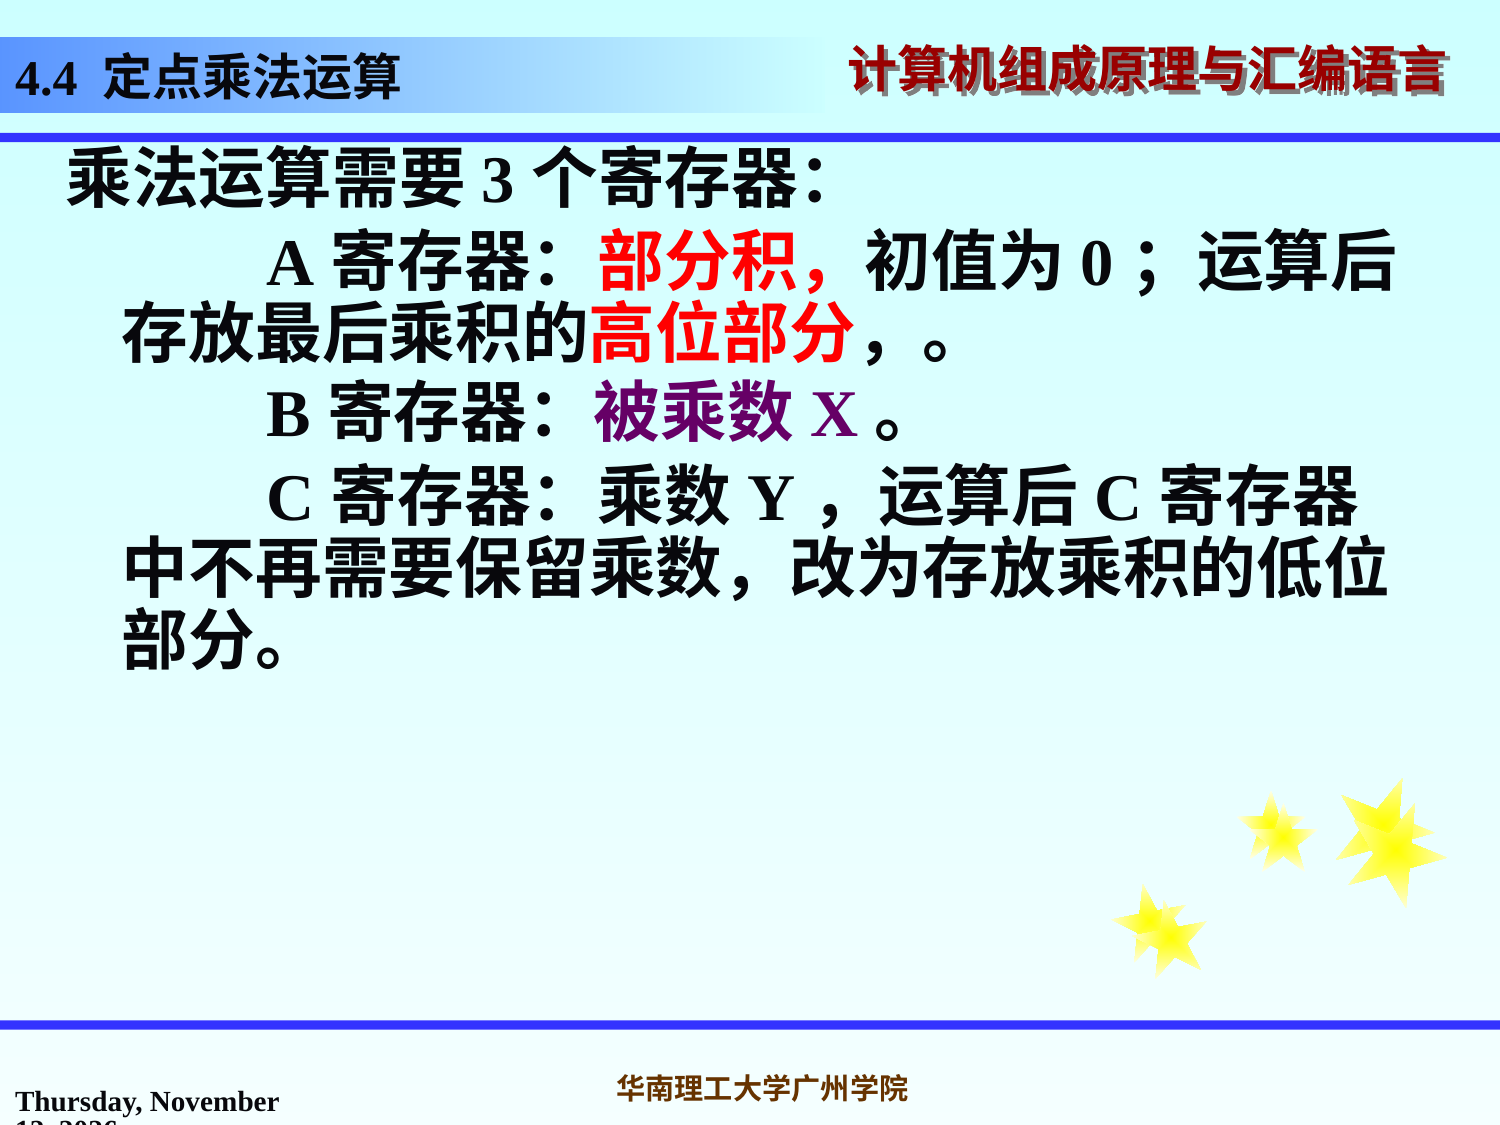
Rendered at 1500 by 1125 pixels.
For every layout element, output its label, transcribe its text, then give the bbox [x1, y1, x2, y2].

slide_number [0, 1050, 313, 1125]
footer 华南理工大学广州学院 [525, 1050, 1000, 1125]
list 乘法运算需要3个寄存器： A寄存器：部分积，初值为0；运算后存放最后乘积的高位部分，。 B寄存器：被乘数X。 C寄存器：乘数Y，运算后C寄存器中不再需要保留乘数，改为存放乘积的低位部分。 [50, 143, 1413, 988]
title 4.4 定点乘法运算 [0, 37, 825, 113]
